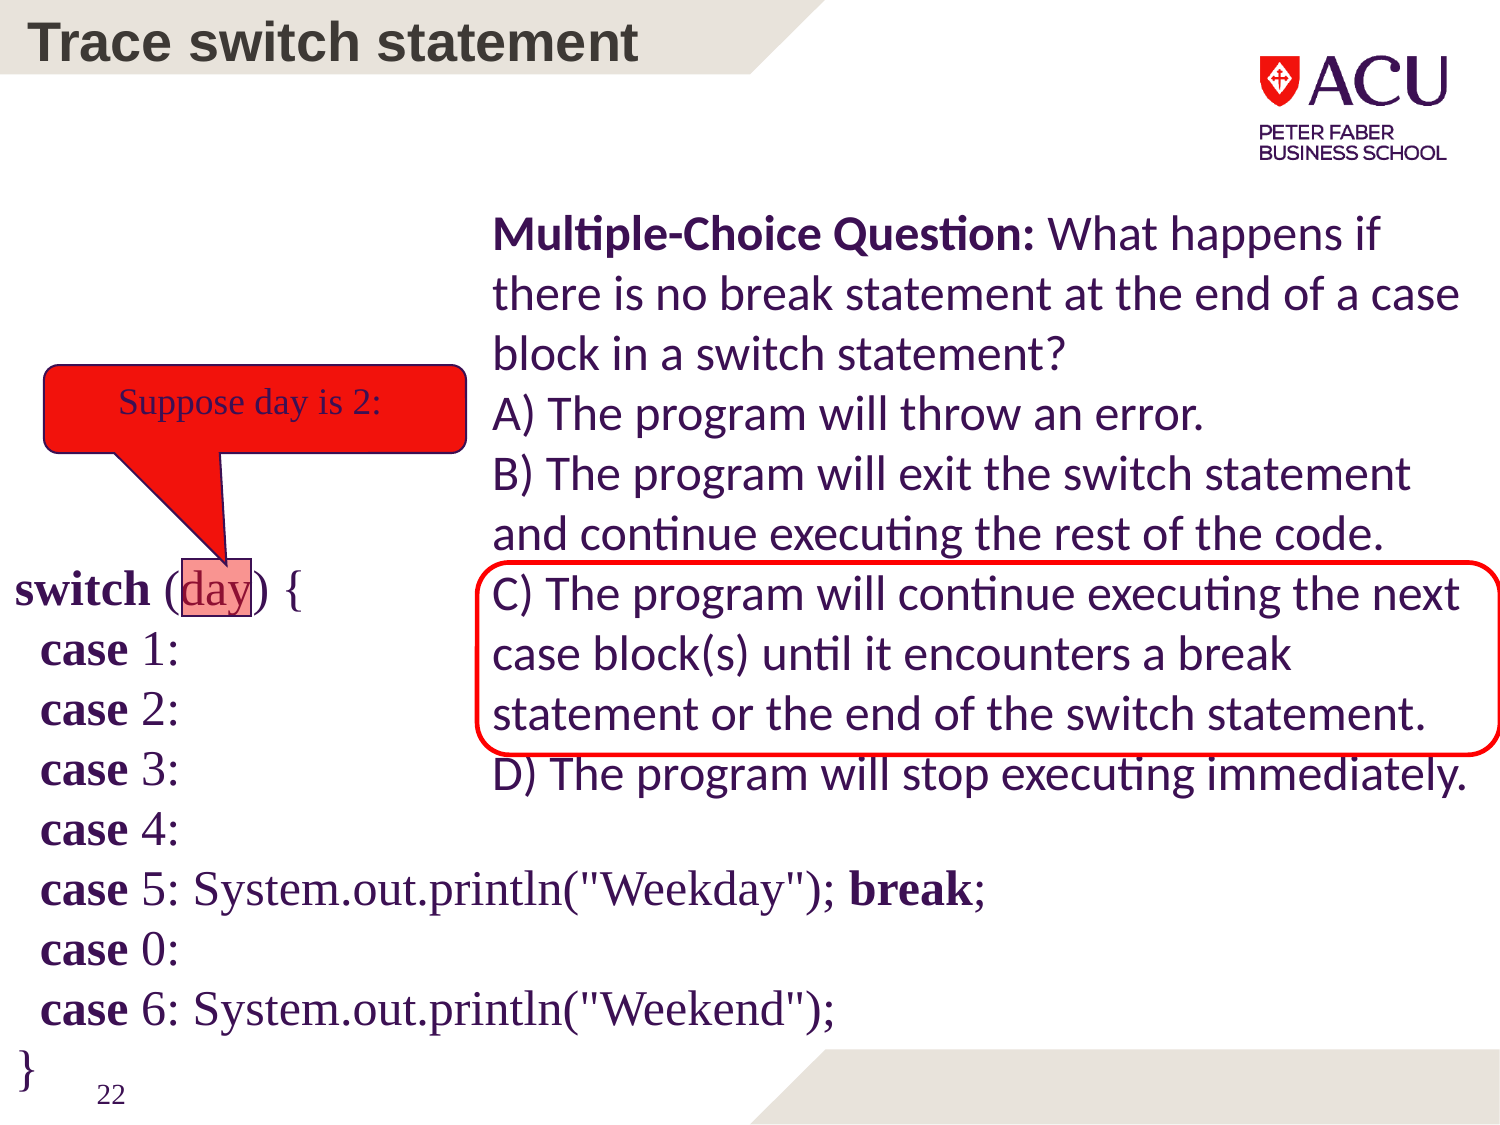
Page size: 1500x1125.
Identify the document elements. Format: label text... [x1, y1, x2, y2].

picture [1240, 41, 1466, 175]
text_box [476, 561, 1500, 756]
title Trace switch statement [11, 0, 1325, 81]
text_box [181, 559, 251, 616]
text_box Multiple-Choice Question: What happens if there is no break statement at the end of a case block in a switch statement? A) The program will throw an error. B) The program will exit the switch statement and continue executing the rest of the code. C) The program will continue executing the next case block(s) until it encounters a break statement or the end of the switch statement. D) The program will stop executing immediately. [477, 734, 1500, 808]
text_box Suppose day is 2: [43, 365, 467, 566]
text_box Multiple-Choice Question: What happens if there is no break statement at the end of a case block in a switch statement? A) The program will throw an error. B) The program will exit the switch statement and continue executing the rest of the code. C) The program will continue executing the next case block(s) until it encounters a break statement or the end of the switch statement. D) The program will stop executing immediately. [477, 193, 1500, 583]
text_box switch (day) { case 1: case 2: case 3: case 4: case 5: System.out.println("Weekday"); break; case 0: case 6: System.out.println("Weekend"); } [0, 547, 1361, 1103]
slide_number 22 [81, 1103, 156, 1109]
